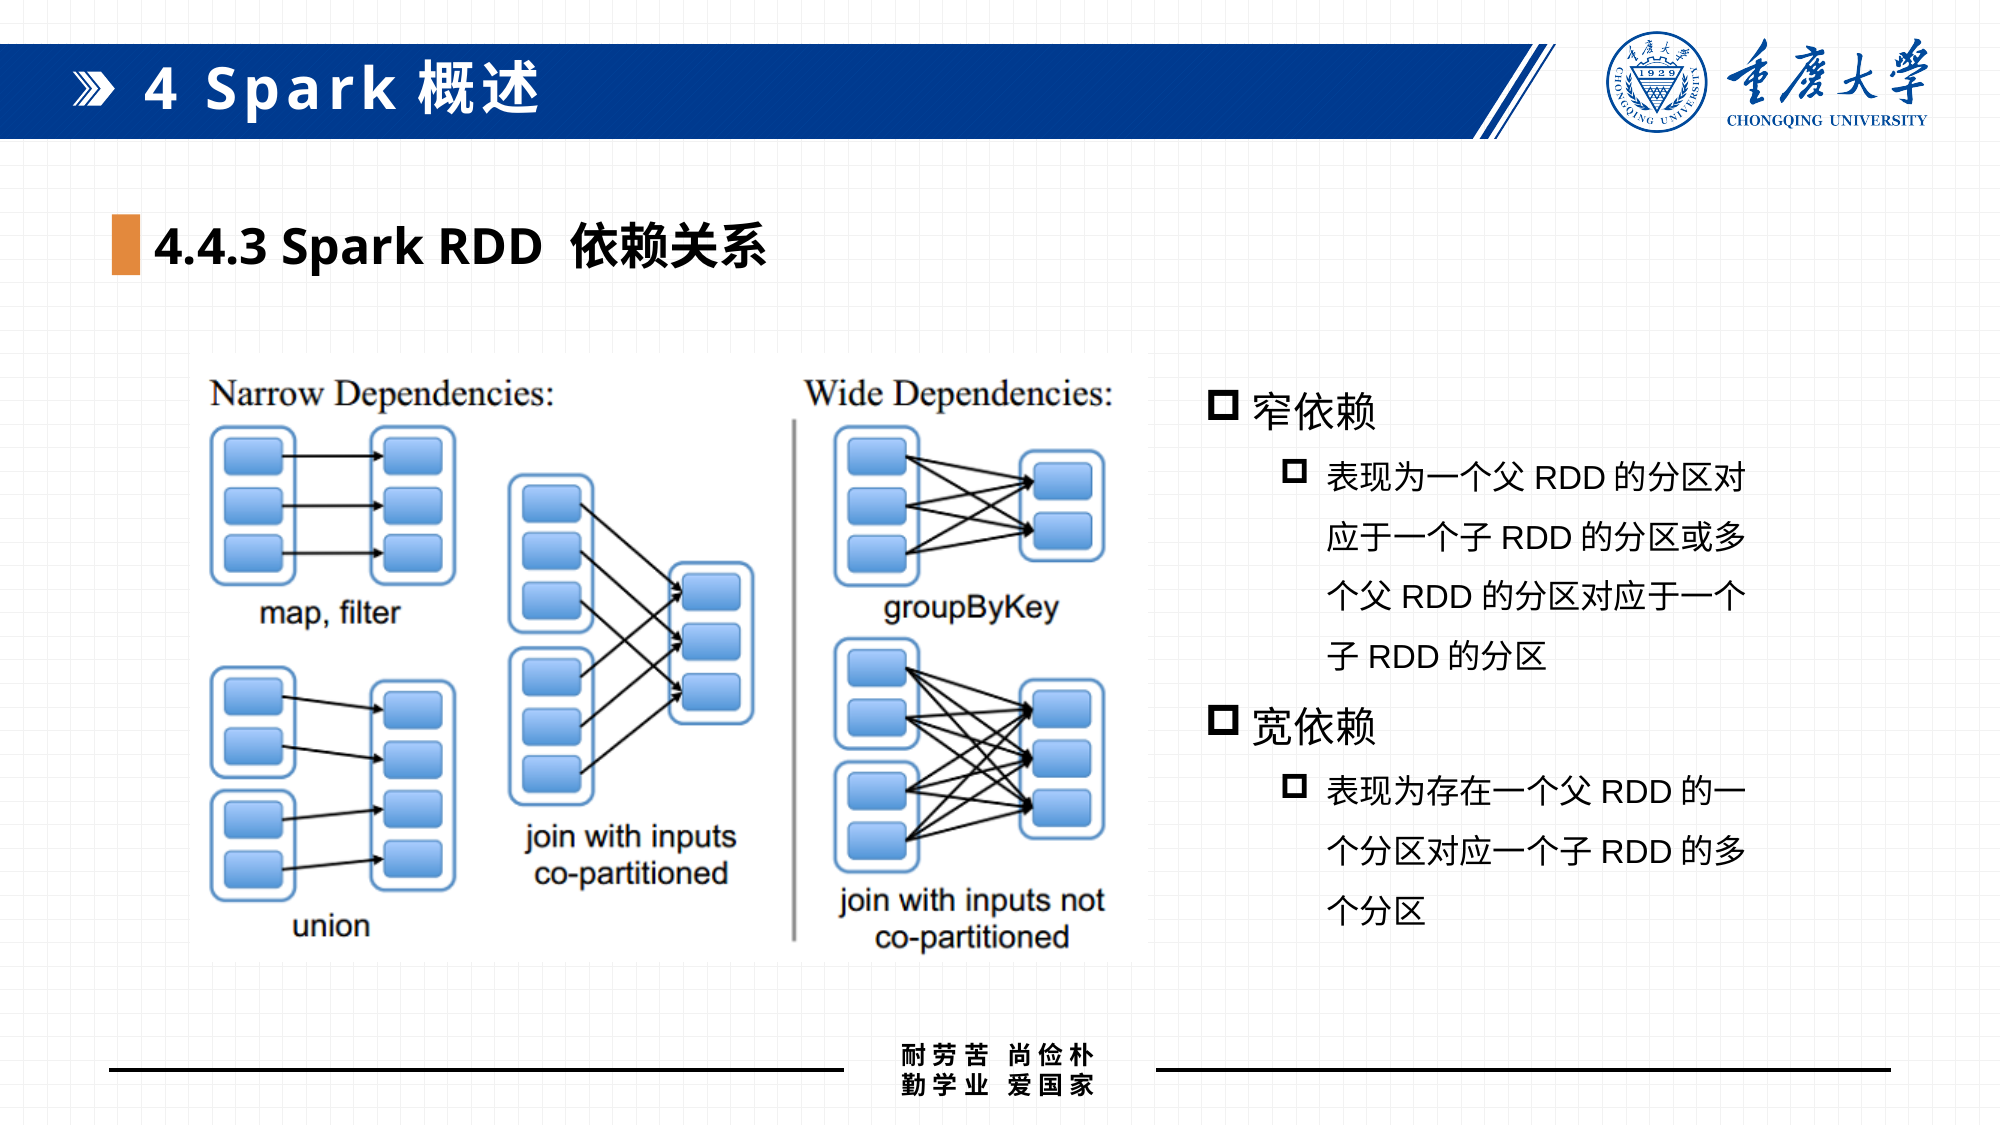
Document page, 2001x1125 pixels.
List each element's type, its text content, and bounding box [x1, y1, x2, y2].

picture [1606, 31, 1928, 133]
list 4 Spark概述 [108, 51, 1356, 136]
picture [190, 353, 1148, 962]
list 4.4.3 Spark RDD 依赖关系 [139, 213, 1891, 275]
text_box 窄依赖 表现为一个父RDD的分区对应于一个子RDD的分区或多个父RDD的分区对应于一个子RDD的分区 宽依赖 表现为存在一个父RDD的一个分区对应一个子RDD的多个分区 [1189, 353, 1793, 938]
